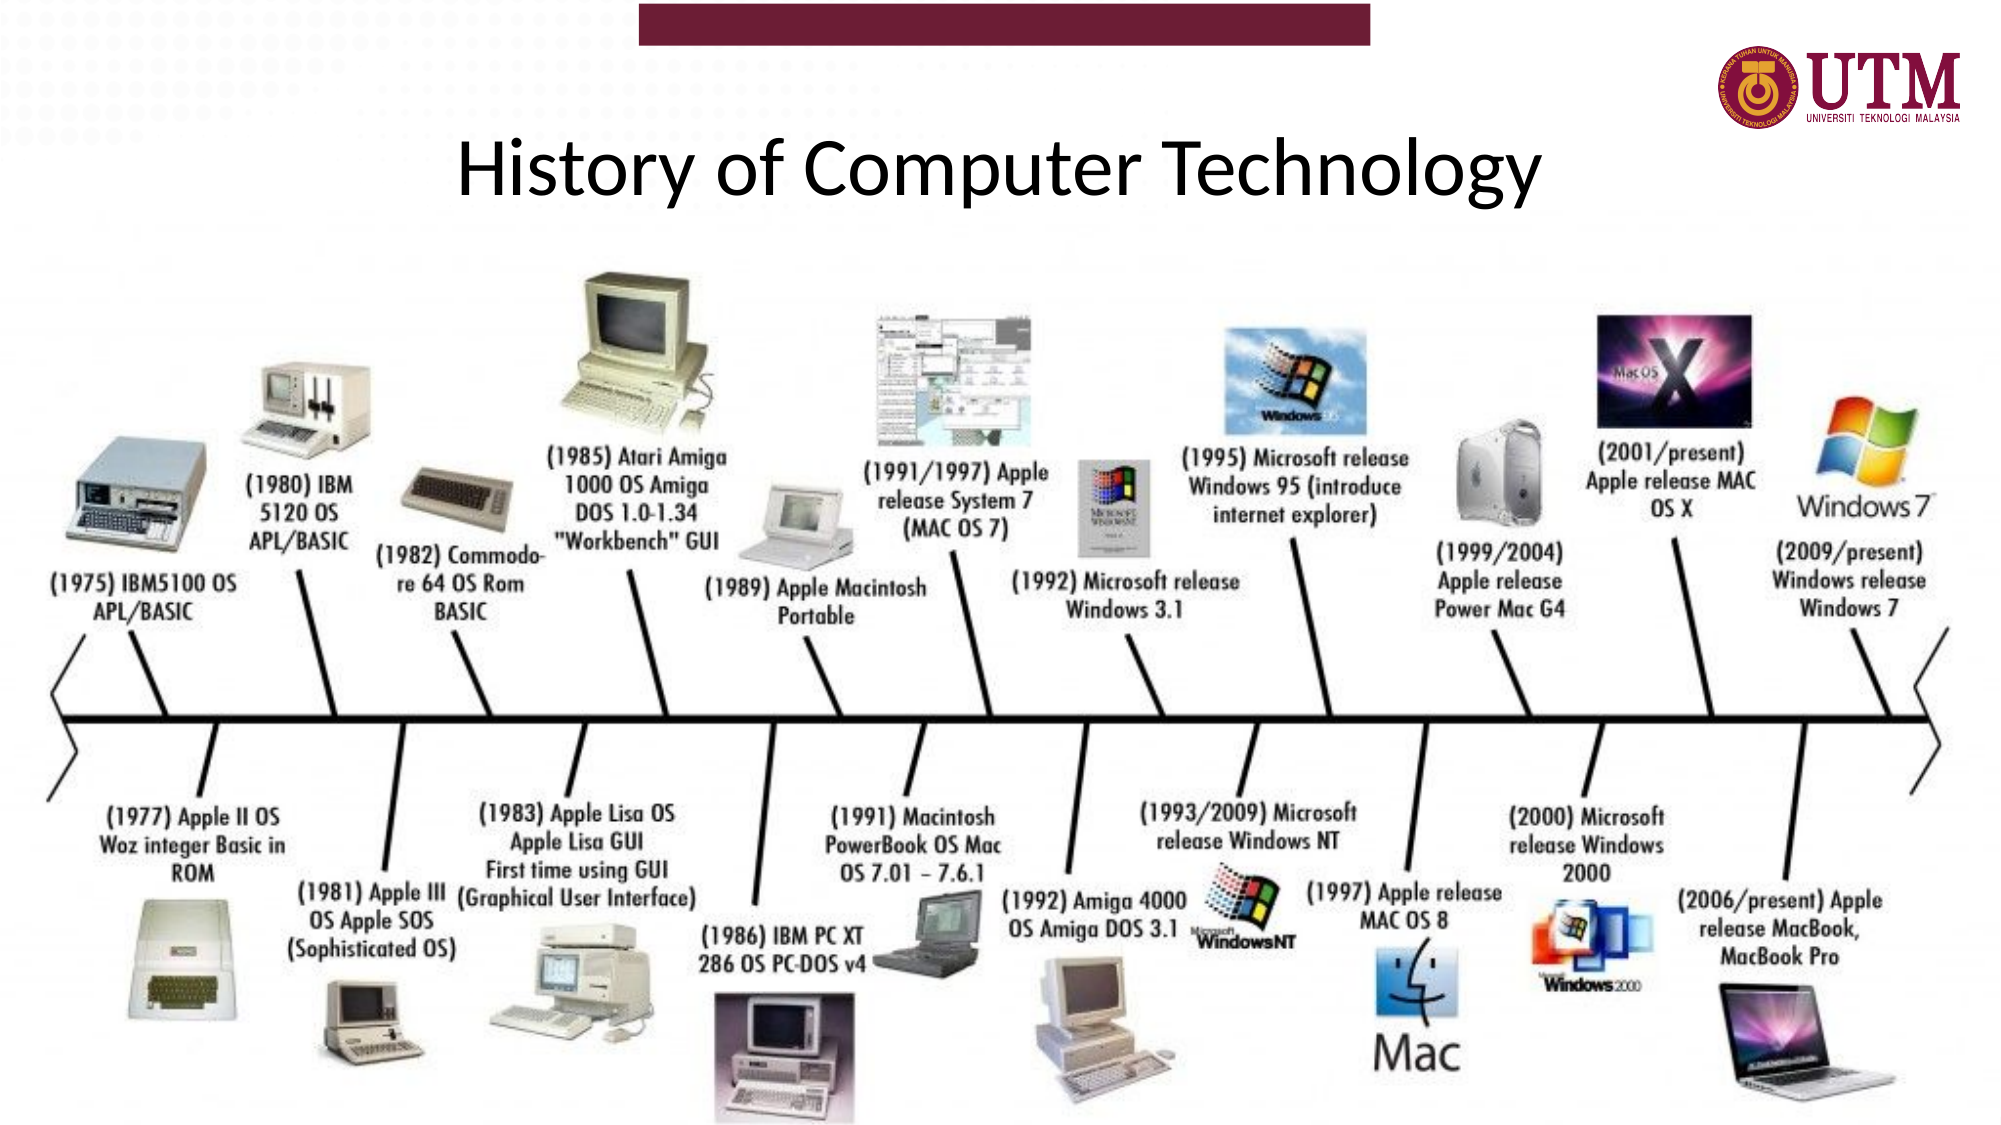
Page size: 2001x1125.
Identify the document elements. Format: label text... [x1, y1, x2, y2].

picture [0, 0, 2000, 1125]
picture [1718, 46, 1960, 129]
title History of Computer Technology [137, 59, 1863, 210]
